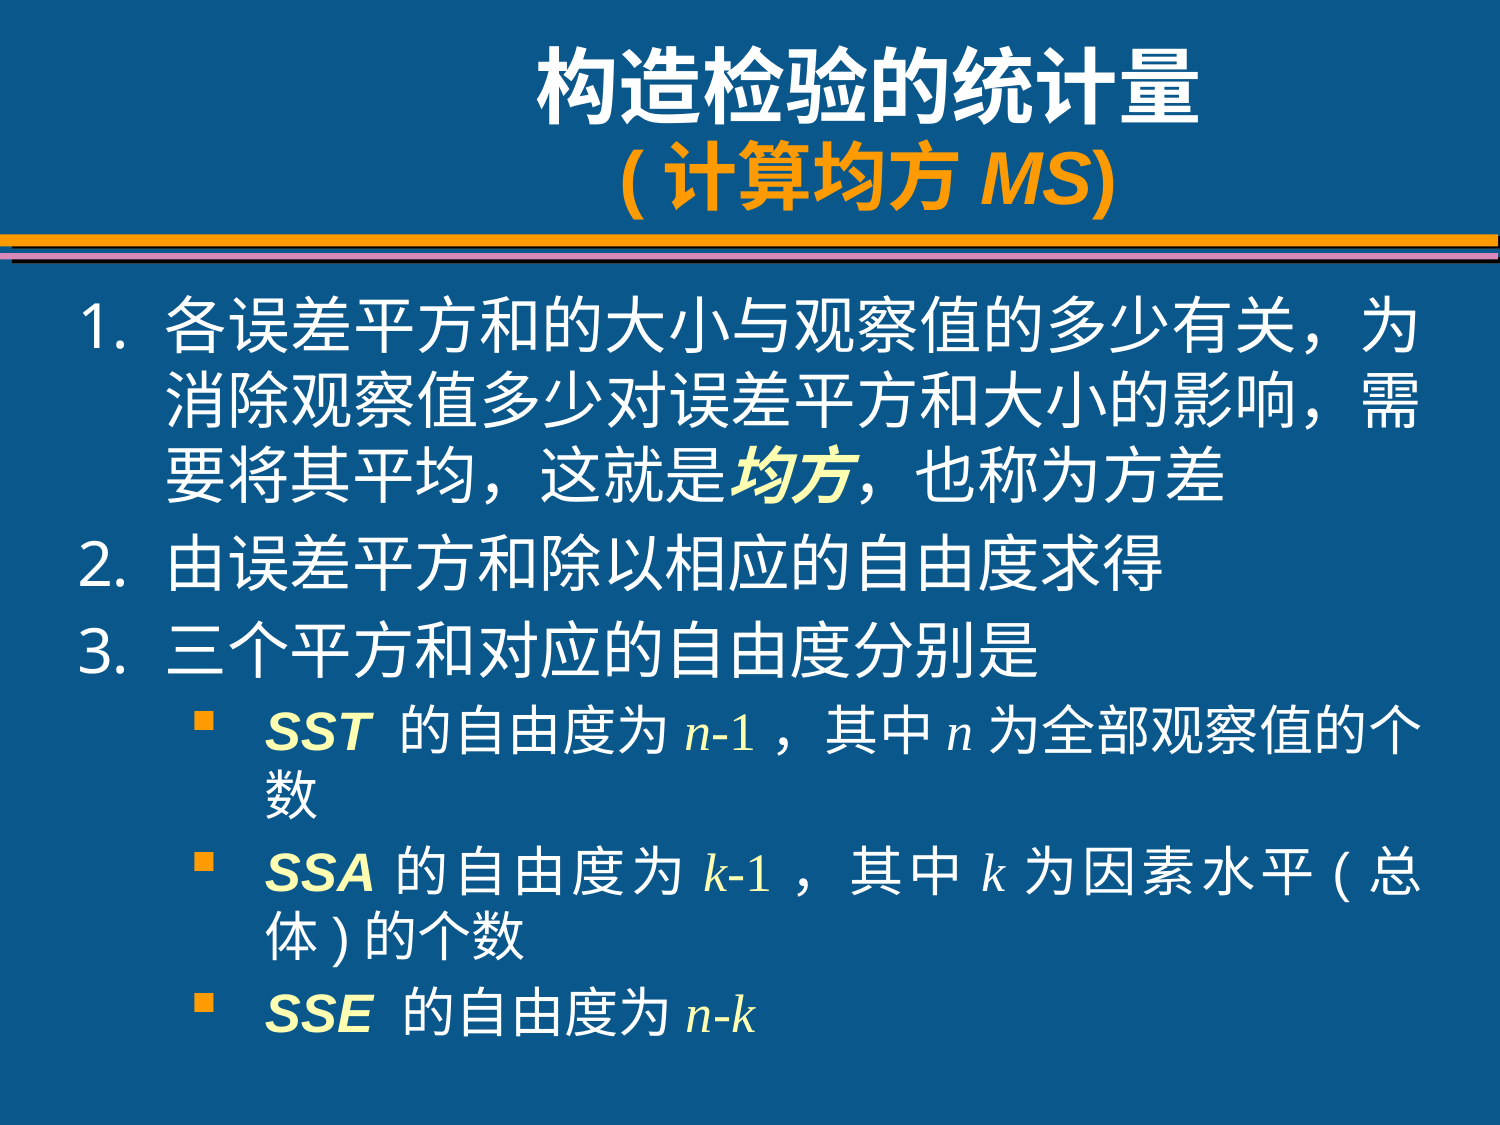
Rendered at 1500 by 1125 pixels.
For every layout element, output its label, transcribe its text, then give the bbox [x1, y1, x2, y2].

title 构造检验的统计量 (计算均方MS) [312, 37, 1425, 225]
list 各误差平方和的大小与观察值的多少有关，为消除观察值多少对误差平方和大小的影响，需要将其平均，这就是均方，也称为方差 由误差平方和除以相应的自由度求得 三个平方和对应的自由度分别是 SST 的自由度为n-1，其中n为全部观察值的个数 SSA的自由度为k-1，其中k为因素水平(总体)的个数 SSE 的自由度为n-k [62, 278, 1438, 1025]
